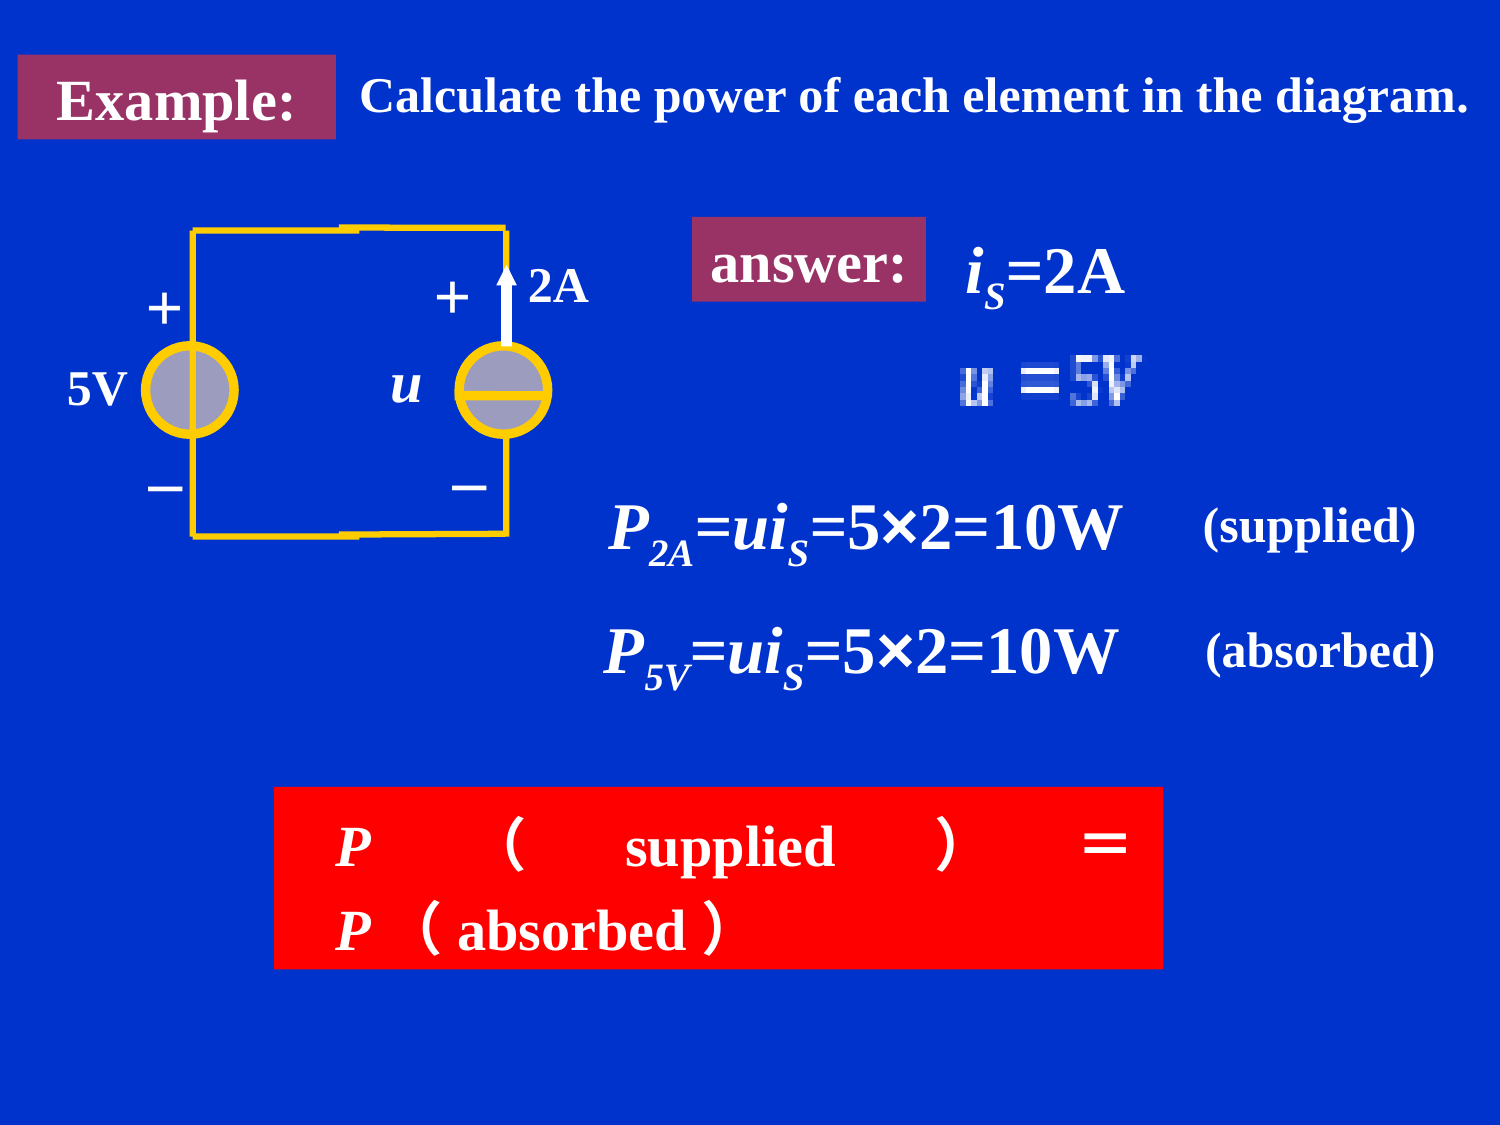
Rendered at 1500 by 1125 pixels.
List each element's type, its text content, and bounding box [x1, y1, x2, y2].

text_box Calculate the power of each element in the diagram. [338, 54, 1490, 130]
text_box iS=2A [950, 219, 1141, 326]
text_box P（supplied）＝P（absorbed） [273, 786, 1164, 970]
text_box (supplied) [1177, 485, 1443, 561]
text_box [40, 227, 630, 537]
text_box answer: [692, 216, 926, 302]
text_box Example: [17, 54, 336, 140]
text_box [950, 337, 1164, 419]
text_box P5V=uiS=5×2=10W [589, 599, 1136, 706]
text_box (absorbed) [1175, 609, 1466, 685]
text_box P2A=uiS=5×2=10W [593, 475, 1140, 582]
